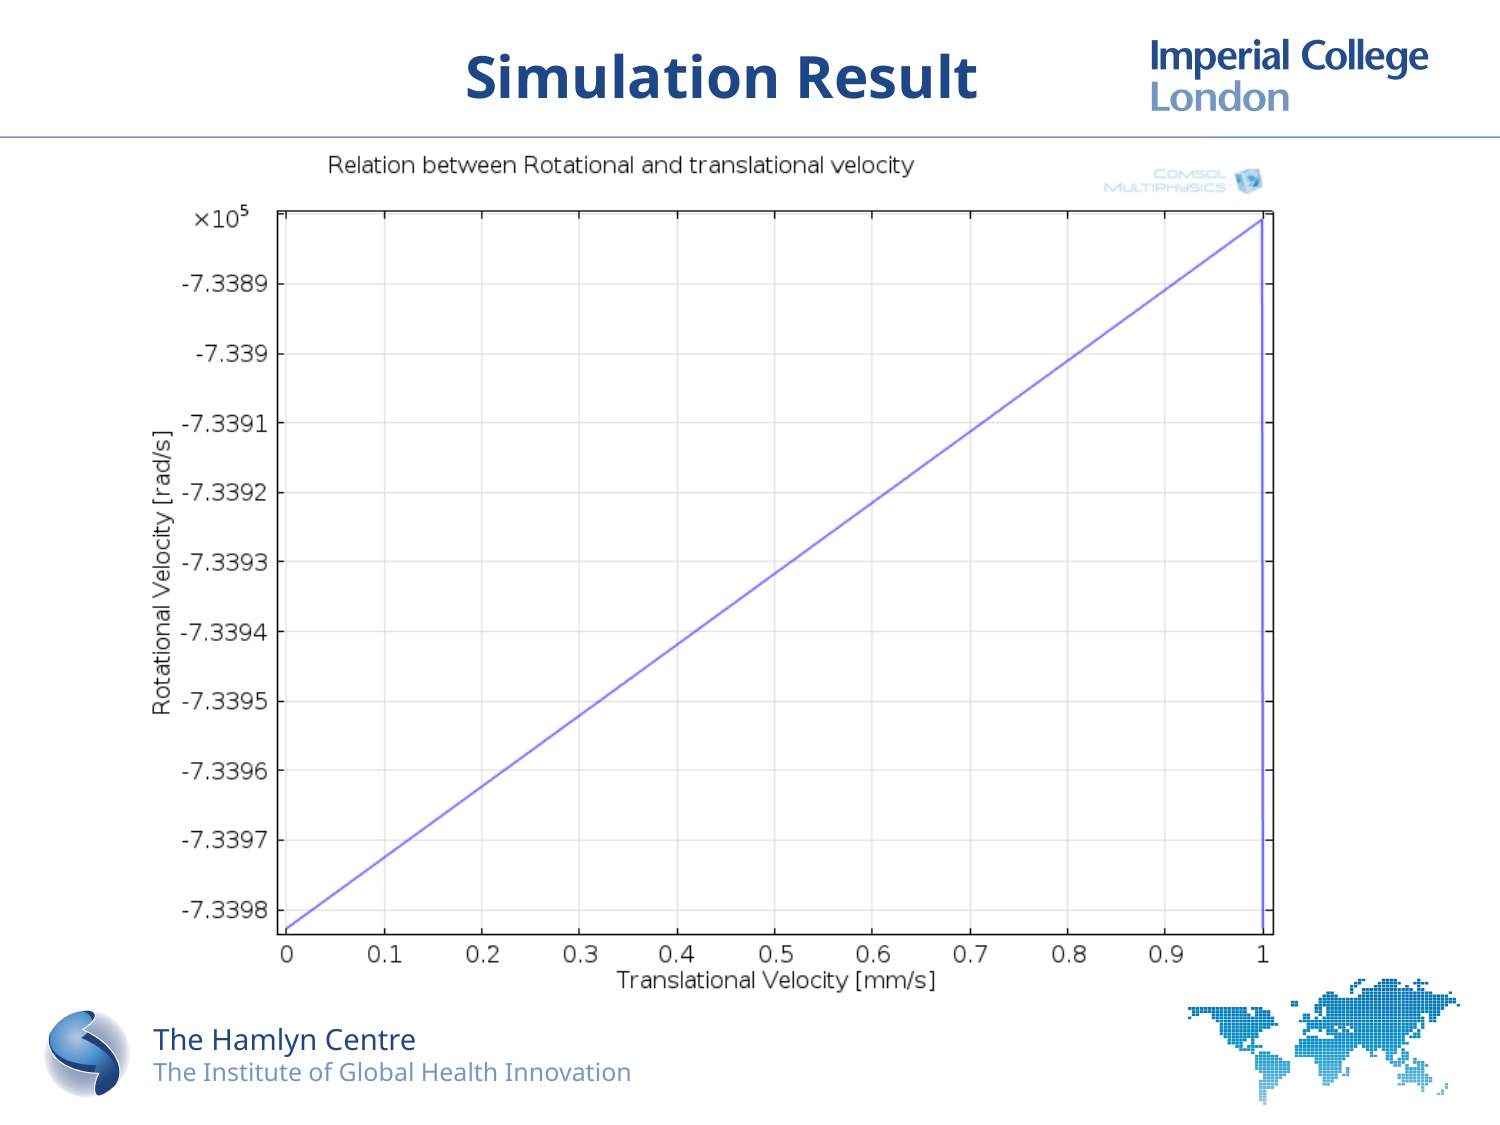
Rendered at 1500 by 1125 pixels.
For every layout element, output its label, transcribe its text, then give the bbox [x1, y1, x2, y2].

picture [37, 1007, 525, 1100]
picture [1163, 1007, 1478, 1107]
picture [1334, 1026, 1342, 1032]
picture [1307, 1029, 1334, 1038]
picture [1243, 1039, 1250, 1048]
picture [1247, 1007, 1254, 1016]
picture [1351, 37, 1431, 113]
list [0, 149, 1500, 1007]
title Simulation Result [0, 24, 1351, 126]
